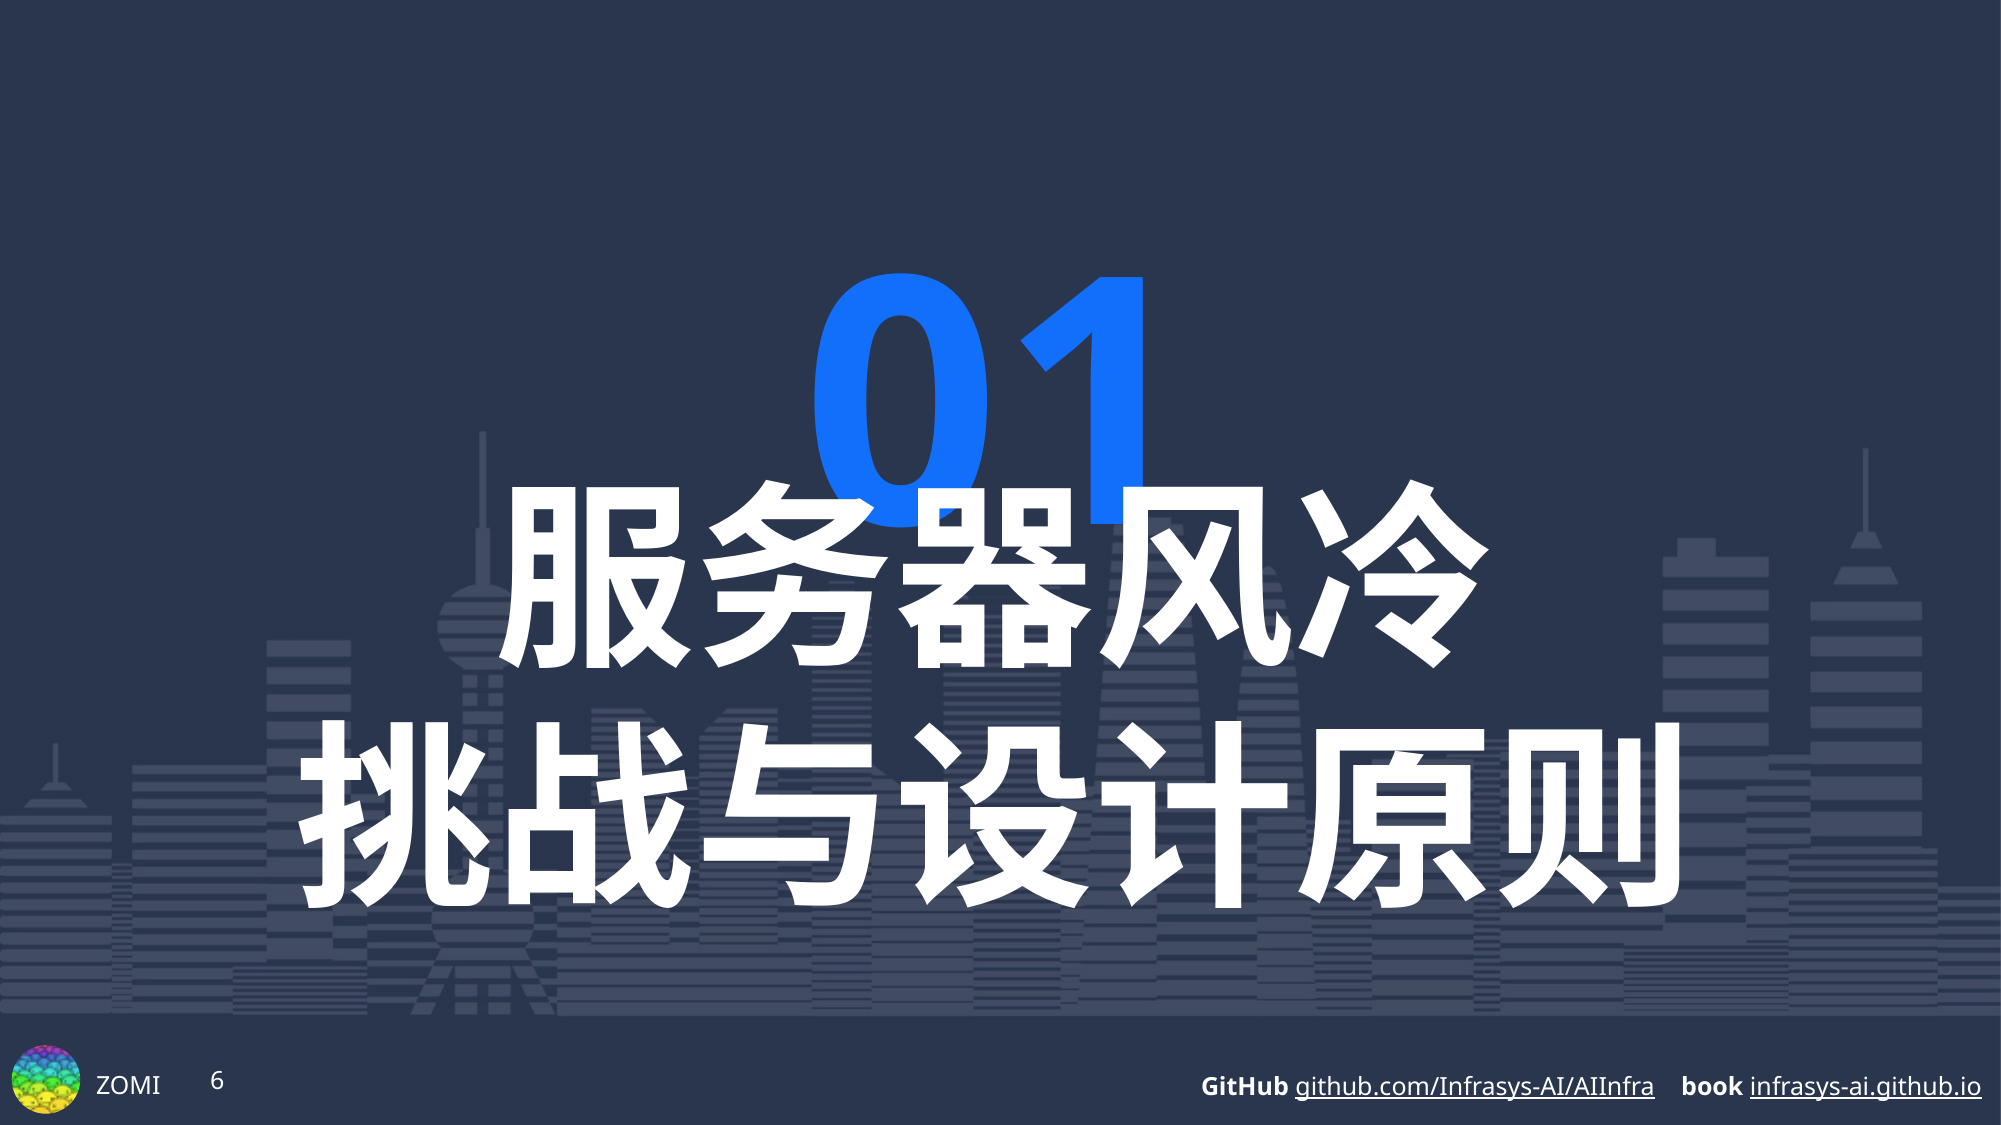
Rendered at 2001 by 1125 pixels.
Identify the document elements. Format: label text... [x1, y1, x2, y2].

text_box 01 [787, 171, 1213, 394]
list 服务器风冷 挑战与设计原则 [79, 394, 1910, 986]
picture [0, 0, 2001, 1125]
